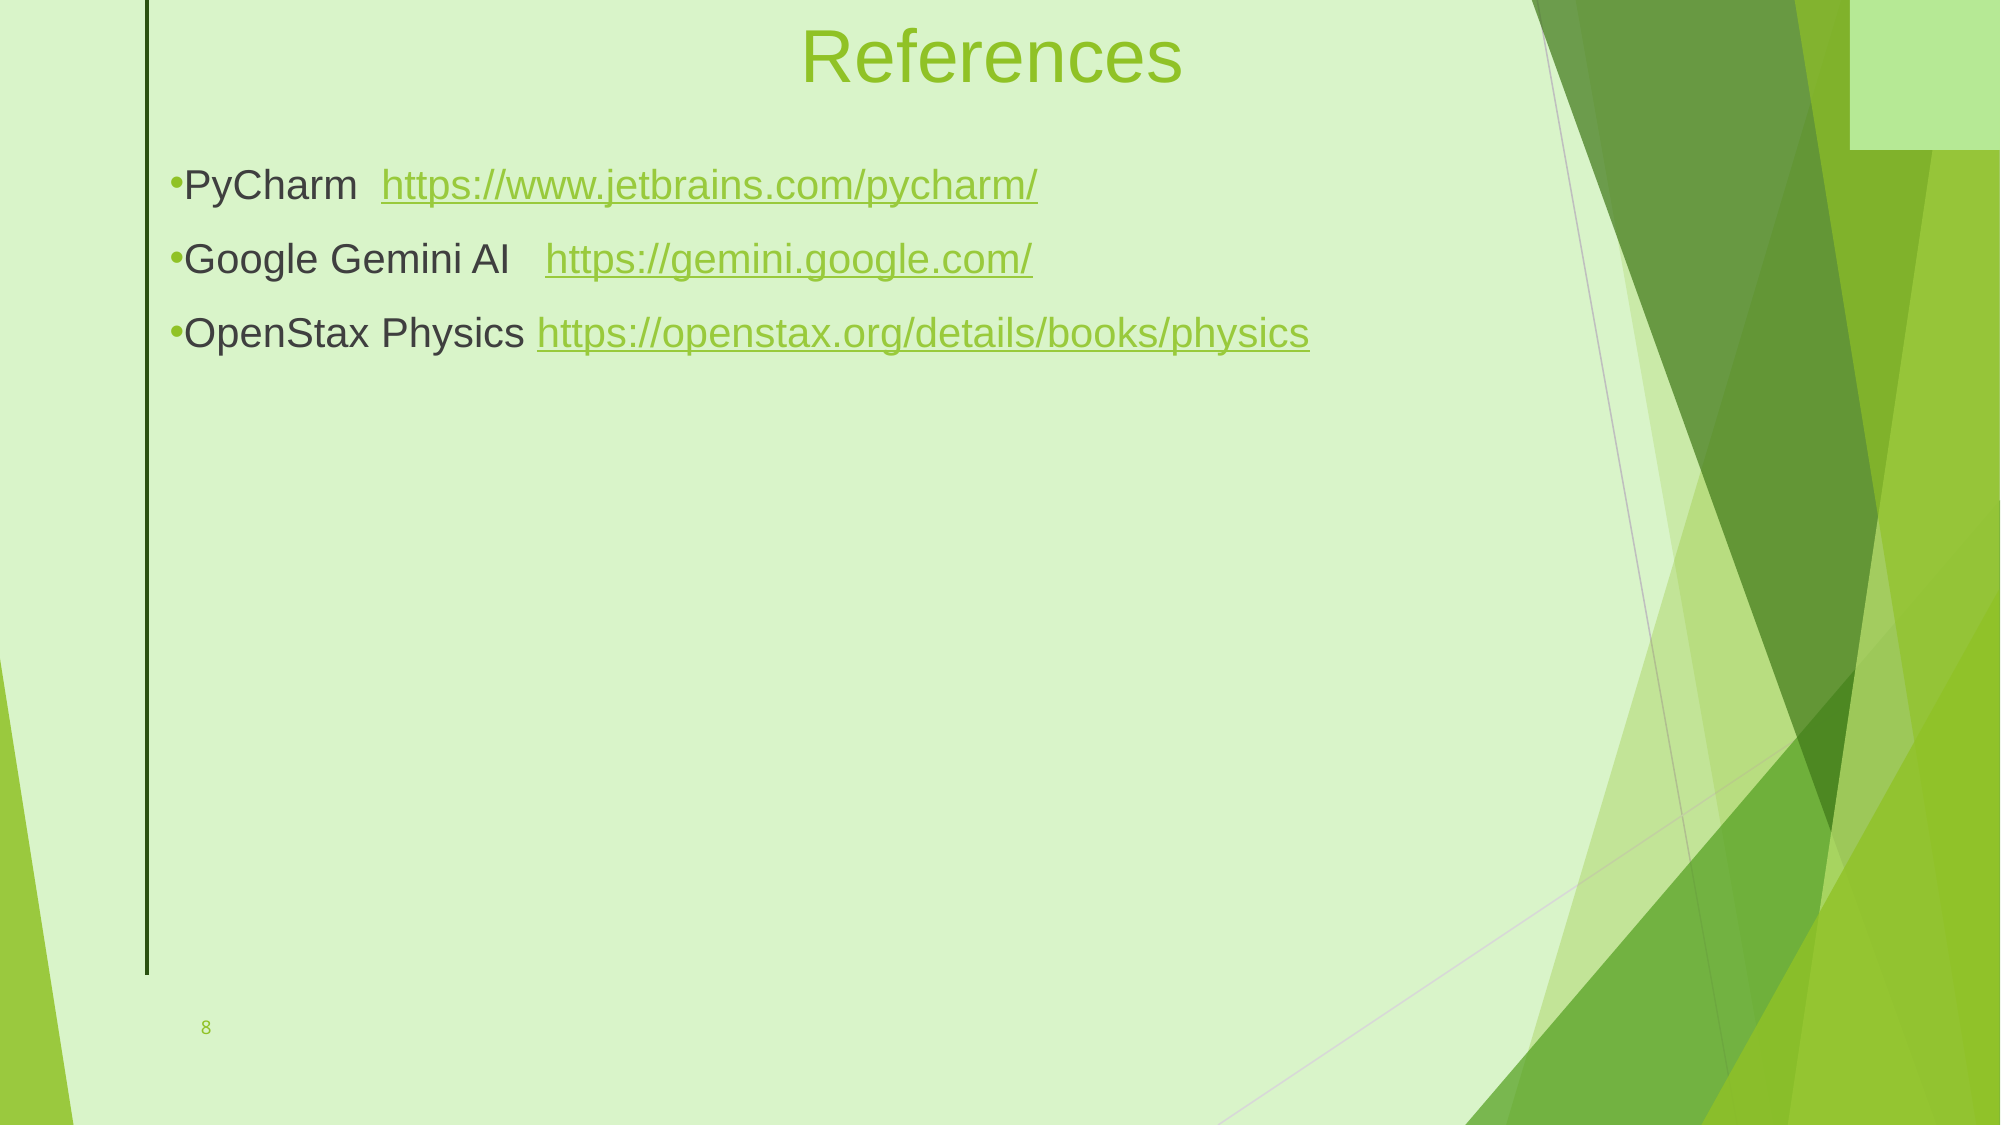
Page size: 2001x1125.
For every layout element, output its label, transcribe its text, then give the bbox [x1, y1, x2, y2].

title References [0, 0, 2000, 150]
slide_number ‹#› [67, 975, 227, 1082]
list PyCharm https://www.jetbrains.com/pycharm/ Google Gemini AI https://gemini.google.com/ OpenStax Physics https://openstax.org/details/books/physics [169, 149, 1854, 851]
